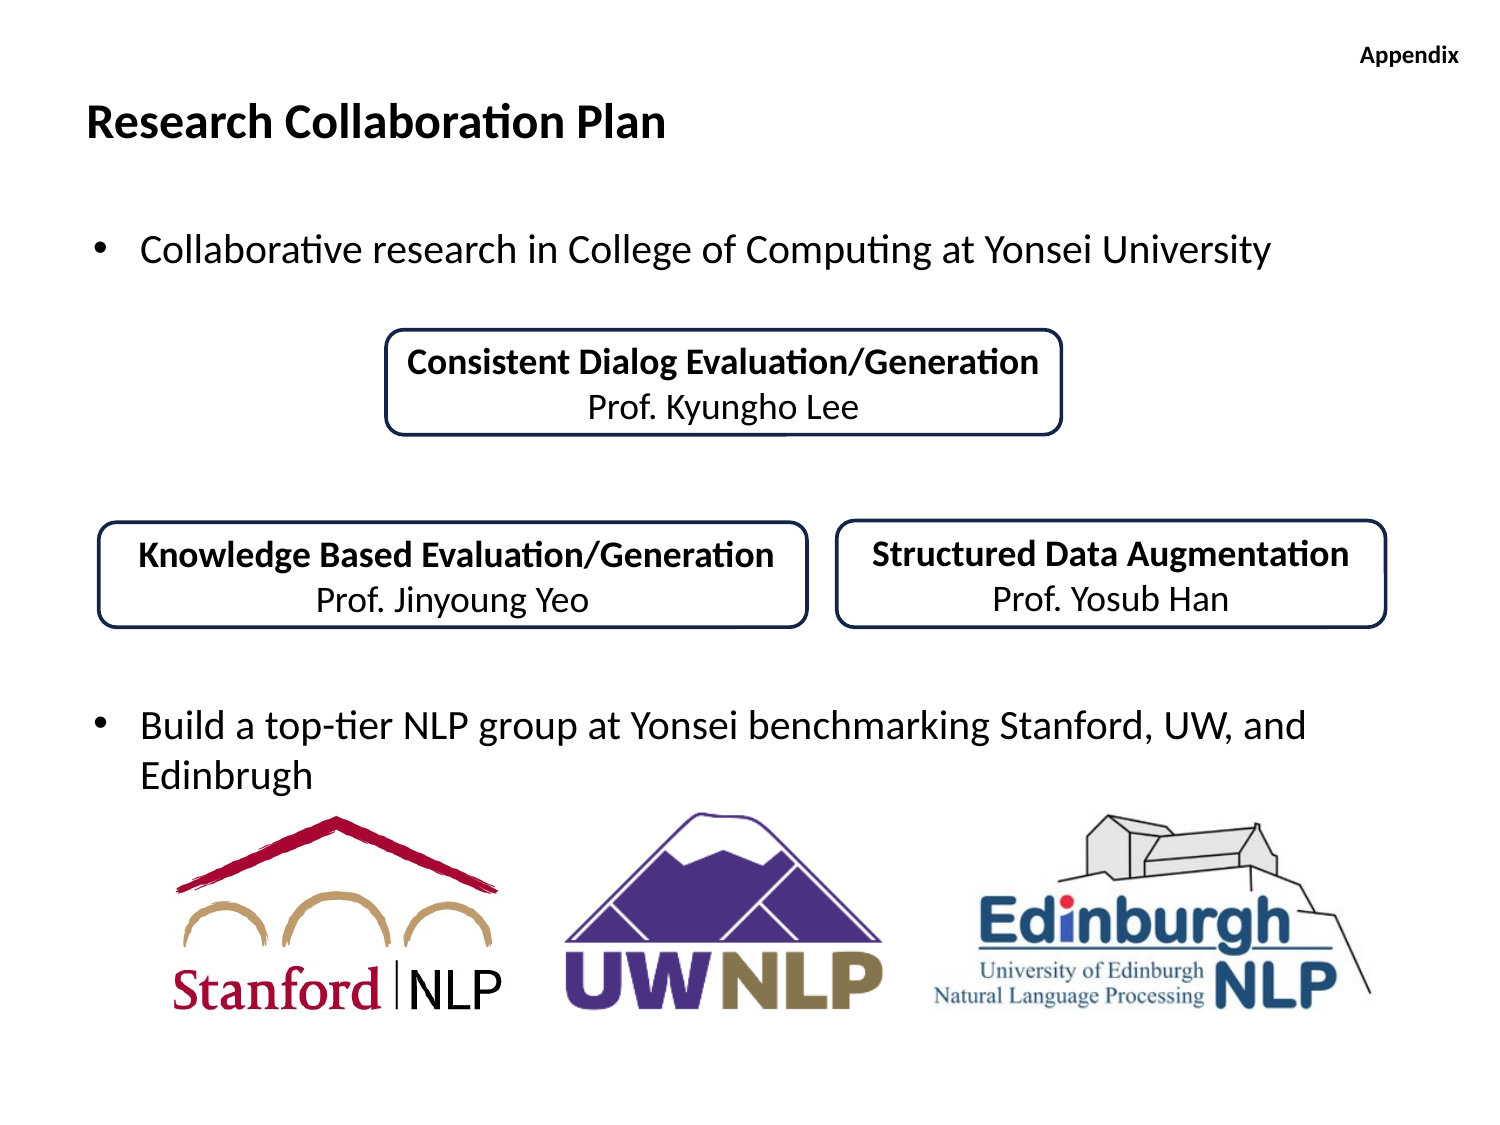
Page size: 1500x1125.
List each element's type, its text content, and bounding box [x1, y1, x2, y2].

picture [557, 805, 891, 1015]
text_box Appendix [1345, 31, 1475, 77]
text_box Collaborative research in College of Computing at Yonsei University [78, 214, 1306, 280]
picture [912, 806, 1382, 1016]
text_box Consistent Dialog Evaluation/Generation Prof. Kyungho Lee [384, 327, 1064, 437]
text_box Research Collaboration Plan [71, 81, 1419, 170]
picture [158, 807, 515, 1014]
text_box Structured Data Augmentation Prof. Yosub Han [834, 518, 1388, 630]
text_box Knowledge Based Evaluation/Generation Prof. Jinyoung Yeo [96, 520, 809, 630]
text_box Build a top-tier NLP group at Yonsei benchmarking Stanford, UW, and Edinbrugh [78, 690, 1419, 805]
